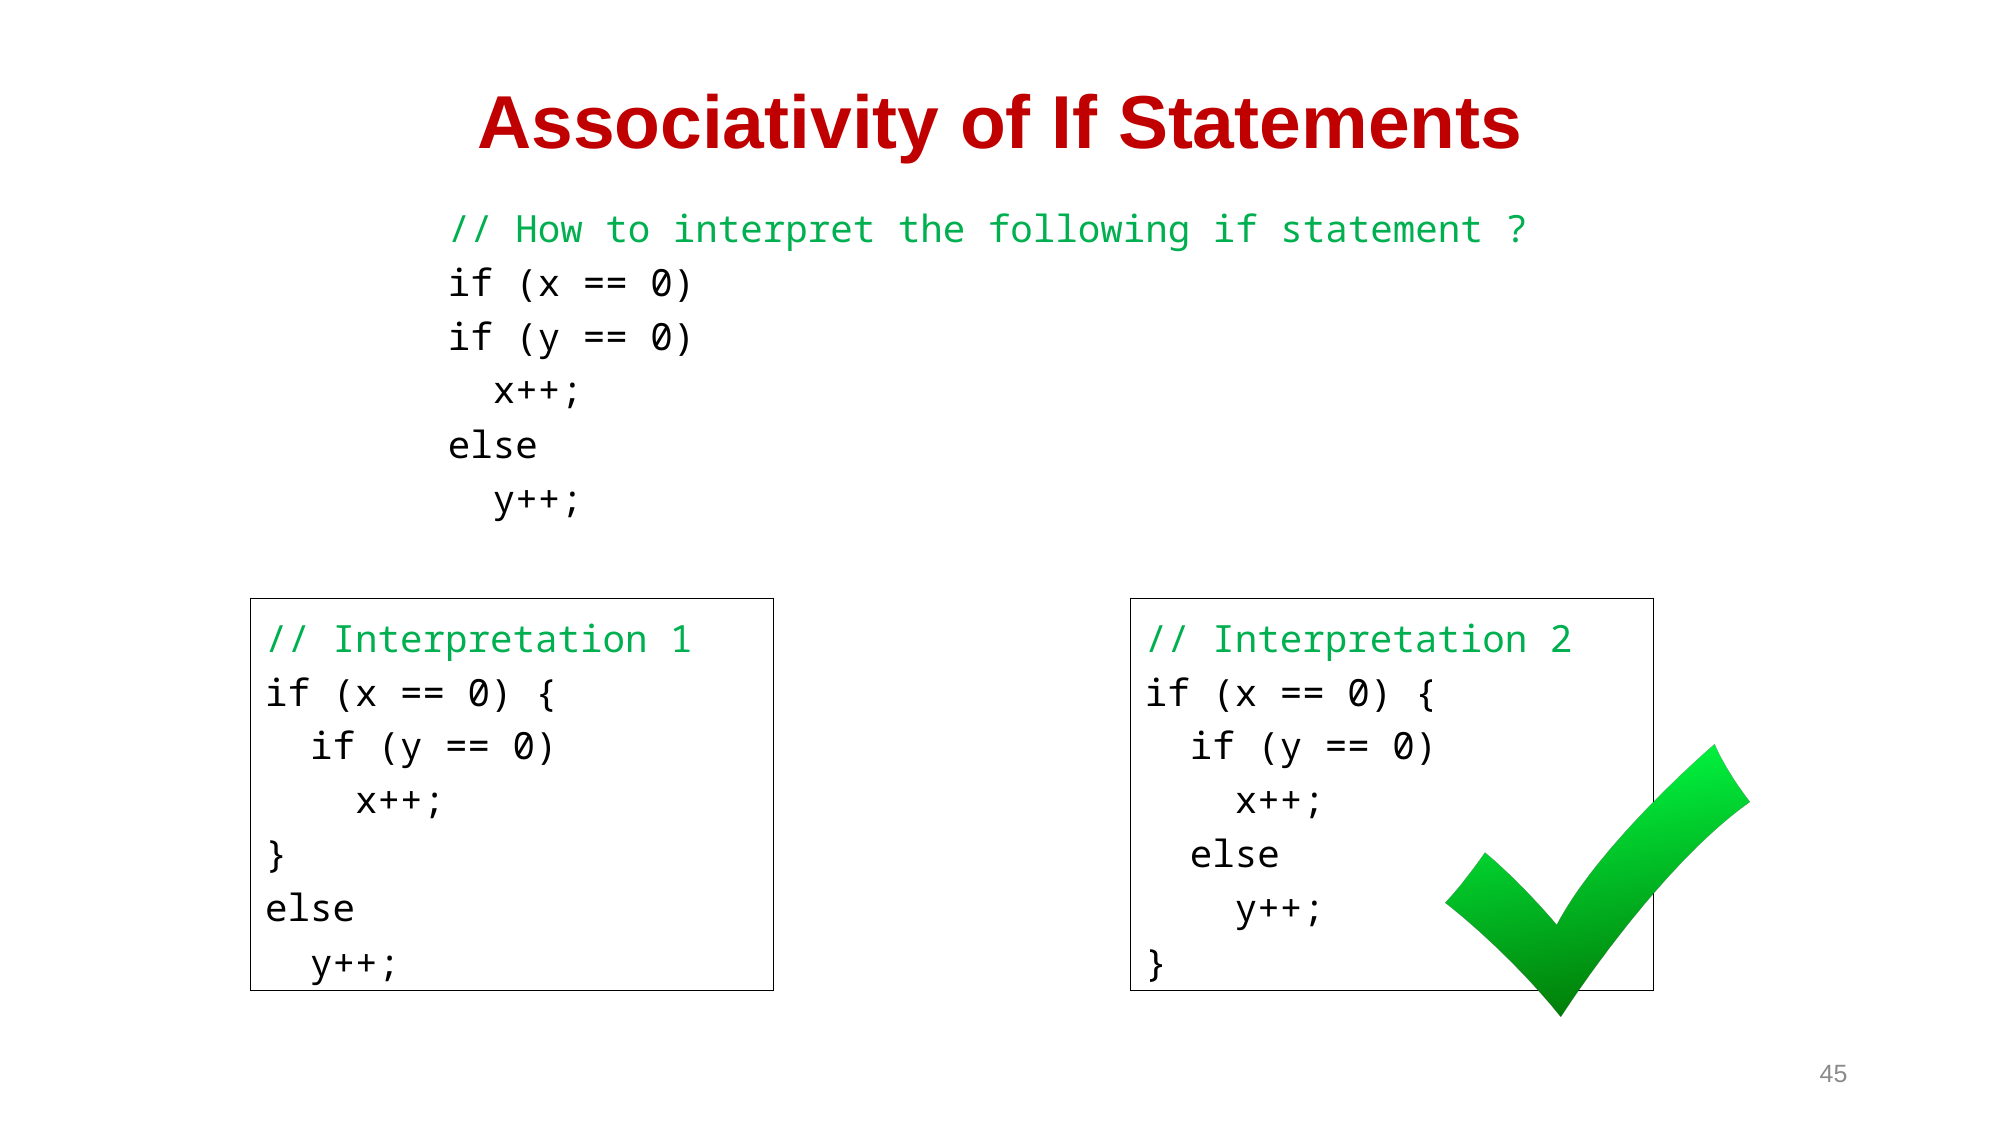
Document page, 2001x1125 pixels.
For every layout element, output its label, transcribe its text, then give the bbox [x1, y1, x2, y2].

title Associativity of If Statements [137, 59, 1863, 189]
text_box // Interpretation 1 if (x == 0) { if (y == 0) x++; } else y++; [250, 598, 774, 991]
picture [1445, 744, 1750, 1017]
slide_number 45 [1412, 1042, 1863, 1103]
text_box // How to interpret the following if statement ? if (x == 0) if (y == 0) x++; else y++; [433, 188, 1567, 527]
text_box // Interpretation 2 if (x == 0) { if (y == 0) x++; else y++; } [1130, 598, 1654, 991]
